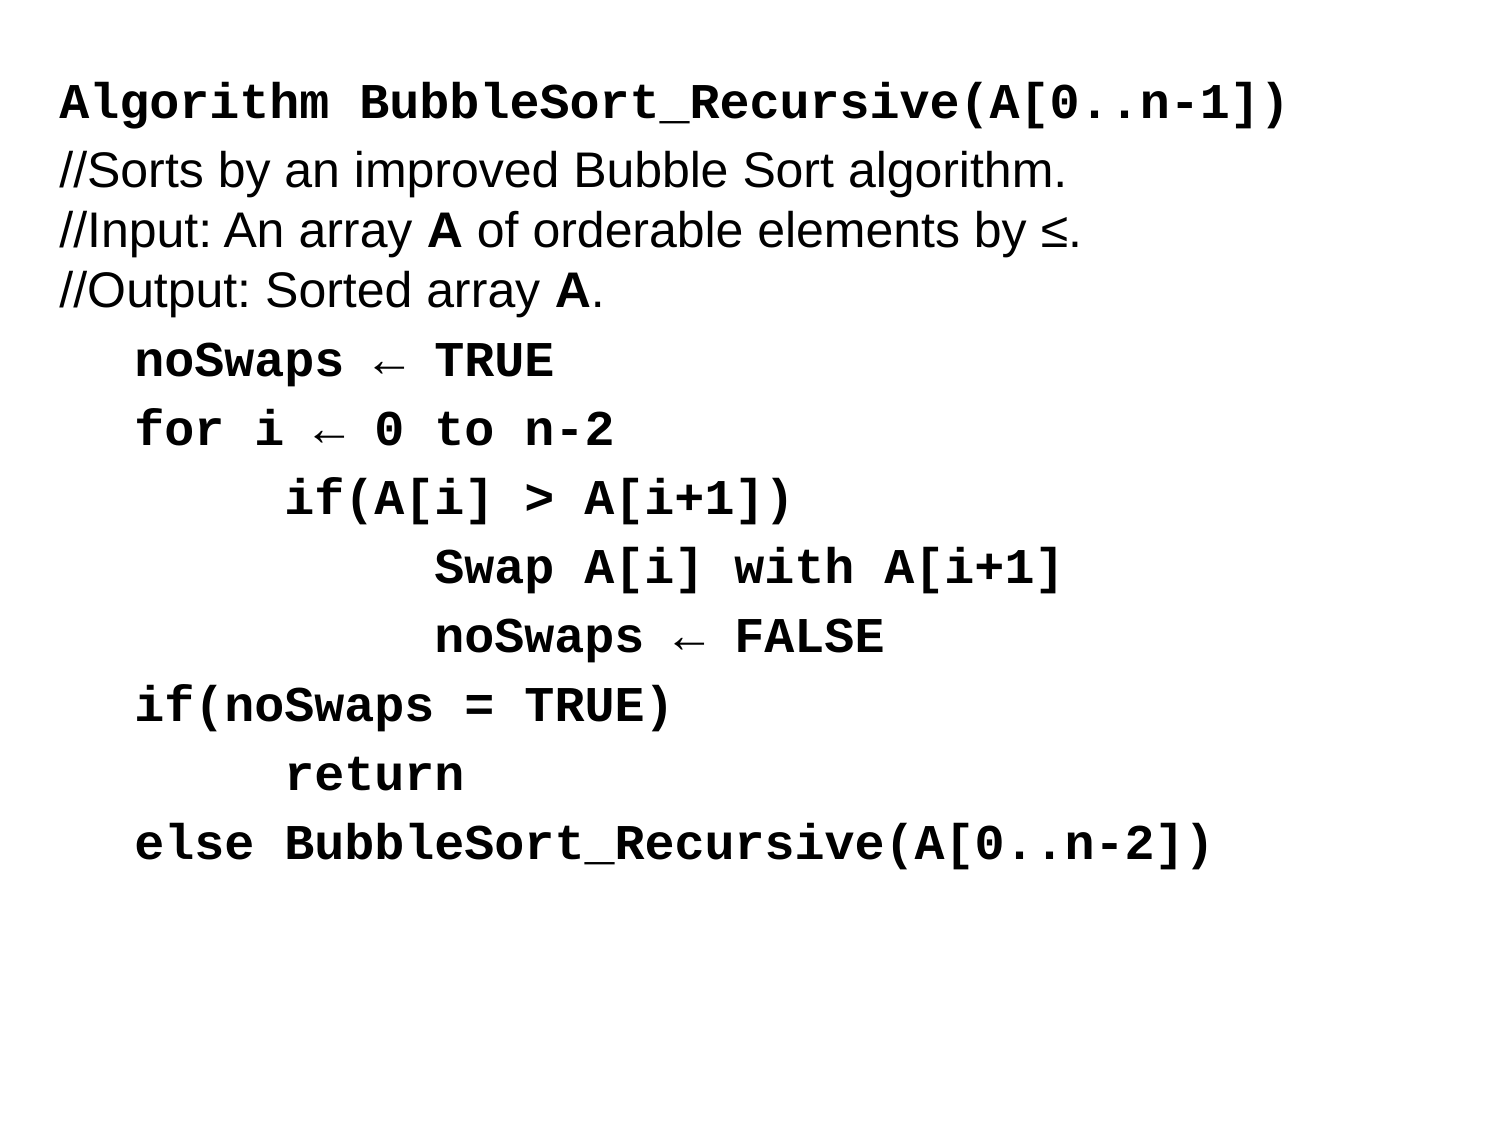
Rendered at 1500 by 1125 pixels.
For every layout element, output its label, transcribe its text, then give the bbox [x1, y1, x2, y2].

text_box Algorithm BubbleSort_Recursive(A[0..n-1]) //Sorts by an improved Bubble Sort algorithm. //Input: An array A of orderable elements by ≤. //Output: Sorted array A. noSwaps ← TRUE for i ← 0 to n-2 if(A[i] > A[i+1]) Swap A[i] with A[i+1] noSwaps ← FALSE if(noSwaps = TRUE) return else BubbleSort_Recursive(A[0..n-2]) [44, 44, 1487, 1015]
